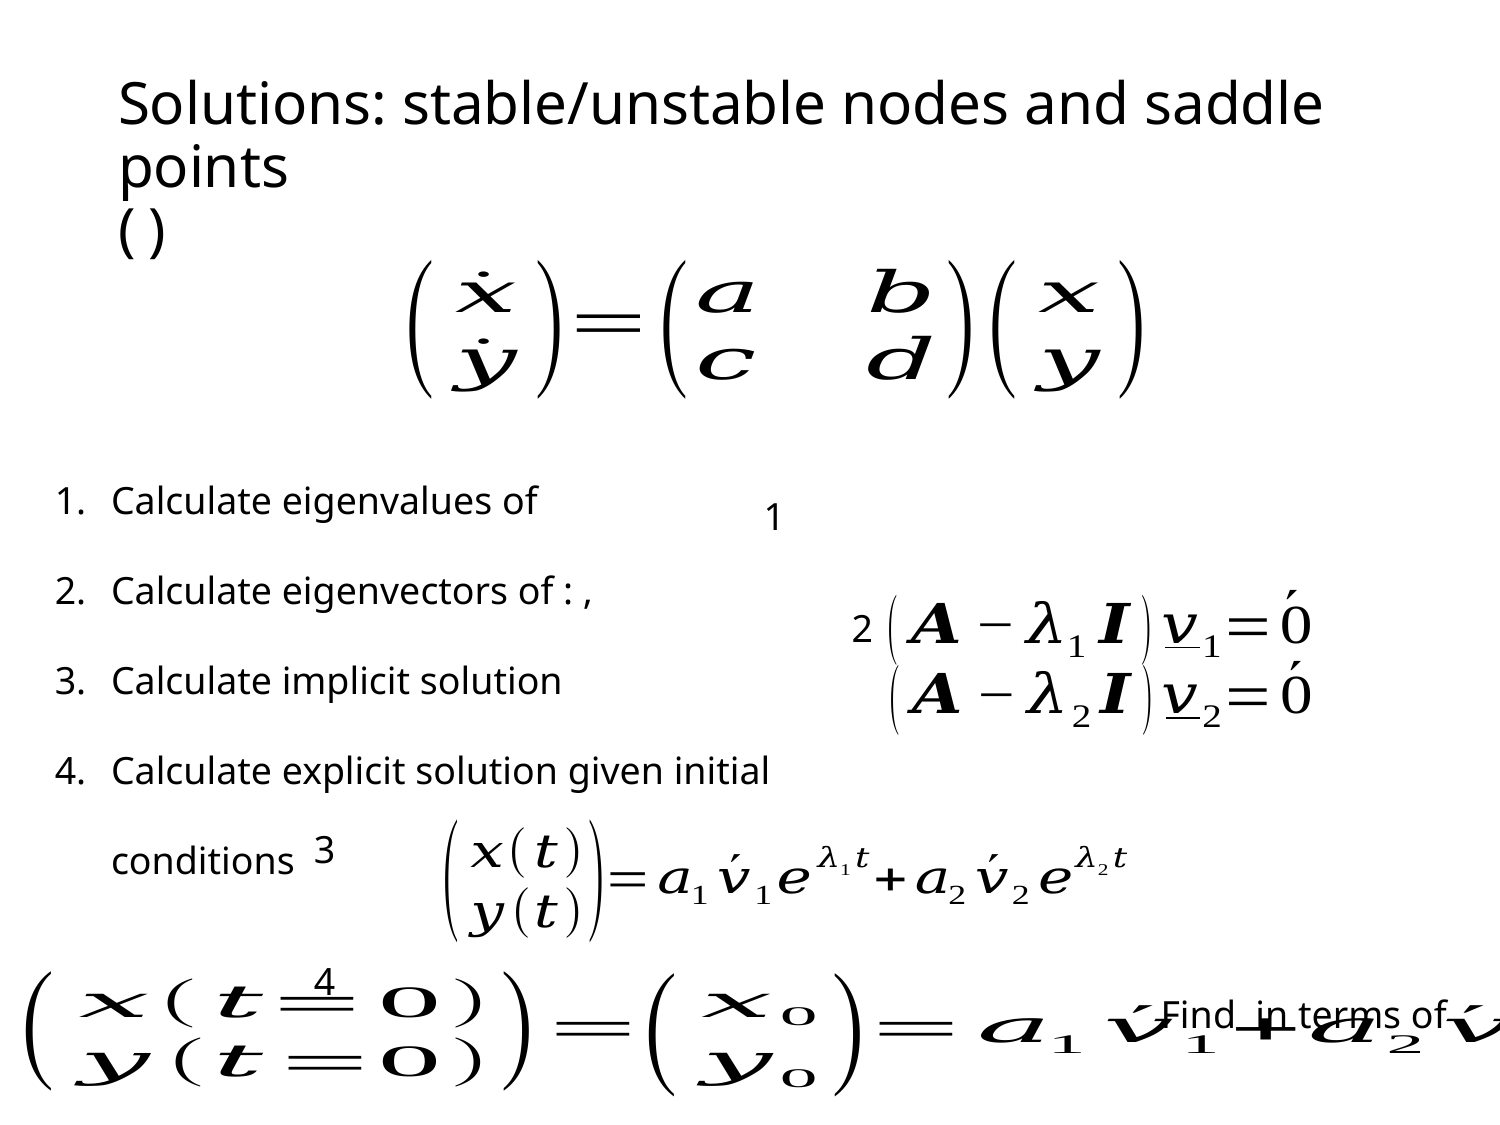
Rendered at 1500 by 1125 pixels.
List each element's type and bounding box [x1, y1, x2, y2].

text_box [838, 588, 1314, 738]
text_box [15, 950, 1500, 1099]
text_box [300, 817, 1130, 947]
text_box [749, 437, 1500, 555]
